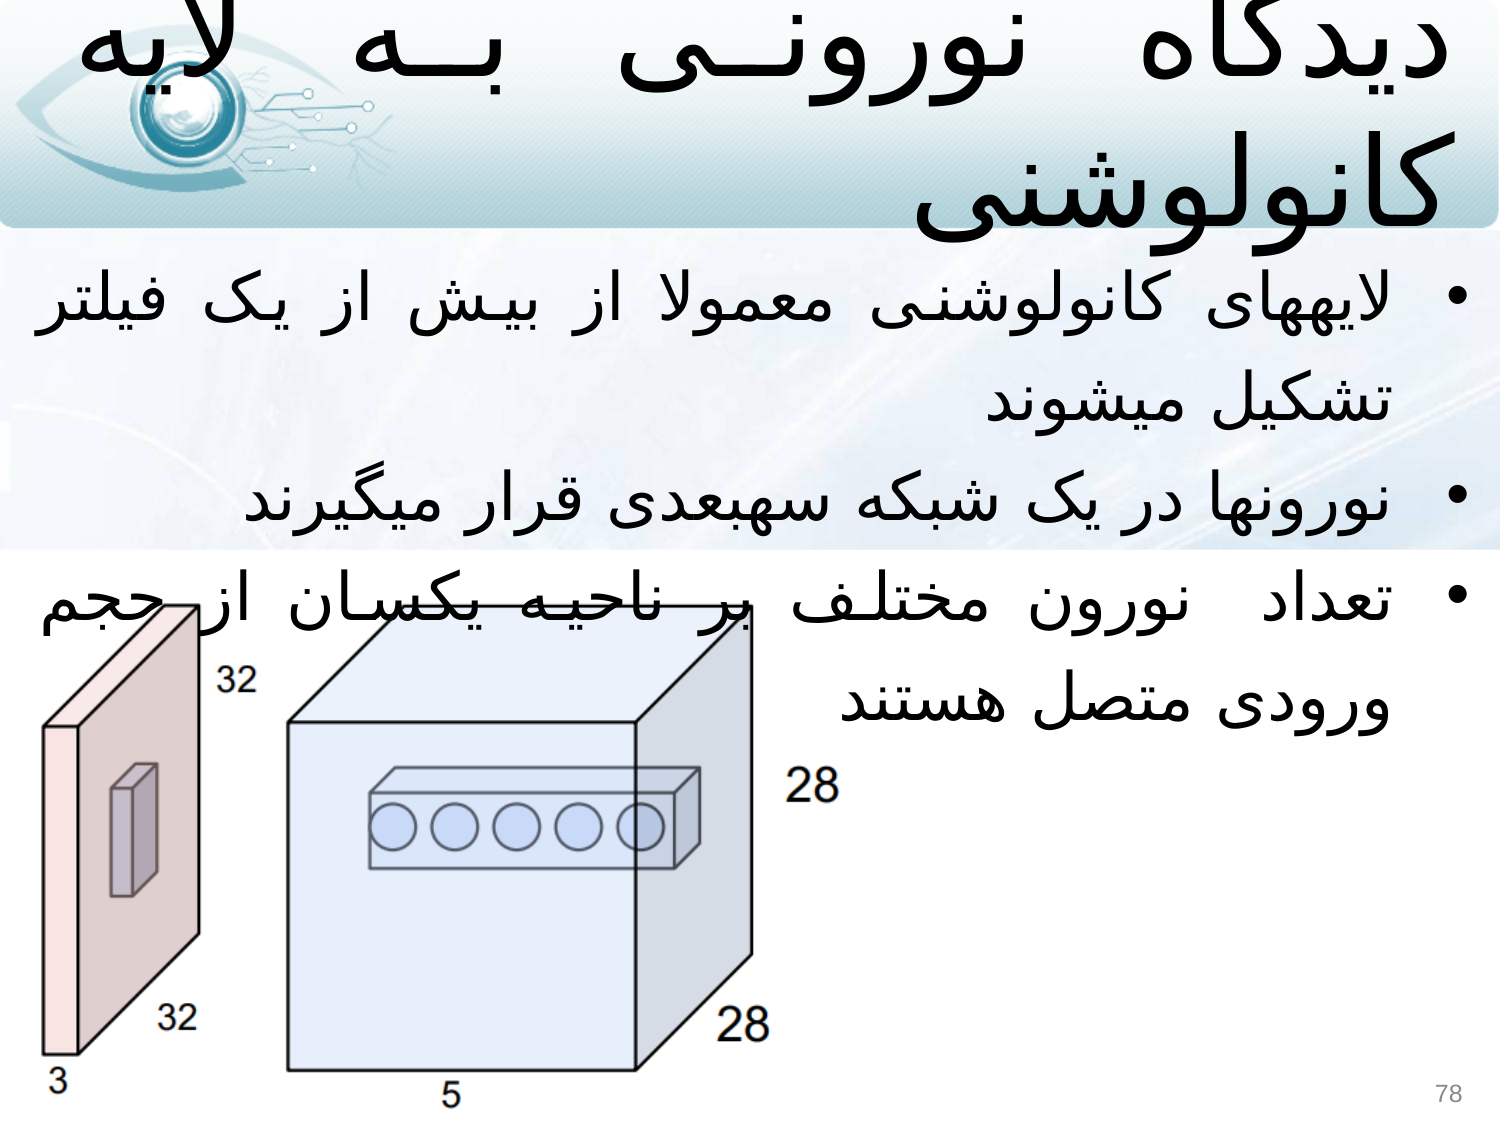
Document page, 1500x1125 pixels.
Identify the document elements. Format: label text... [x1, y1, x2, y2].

picture [32, 597, 842, 1109]
text_box [0, 548, 1500, 1125]
slide_number 78 [1127, 1062, 1478, 1123]
picture [0, 230, 1500, 548]
title دیدگاه نورونی به لایه کانولوشنی [0, 7, 1500, 195]
